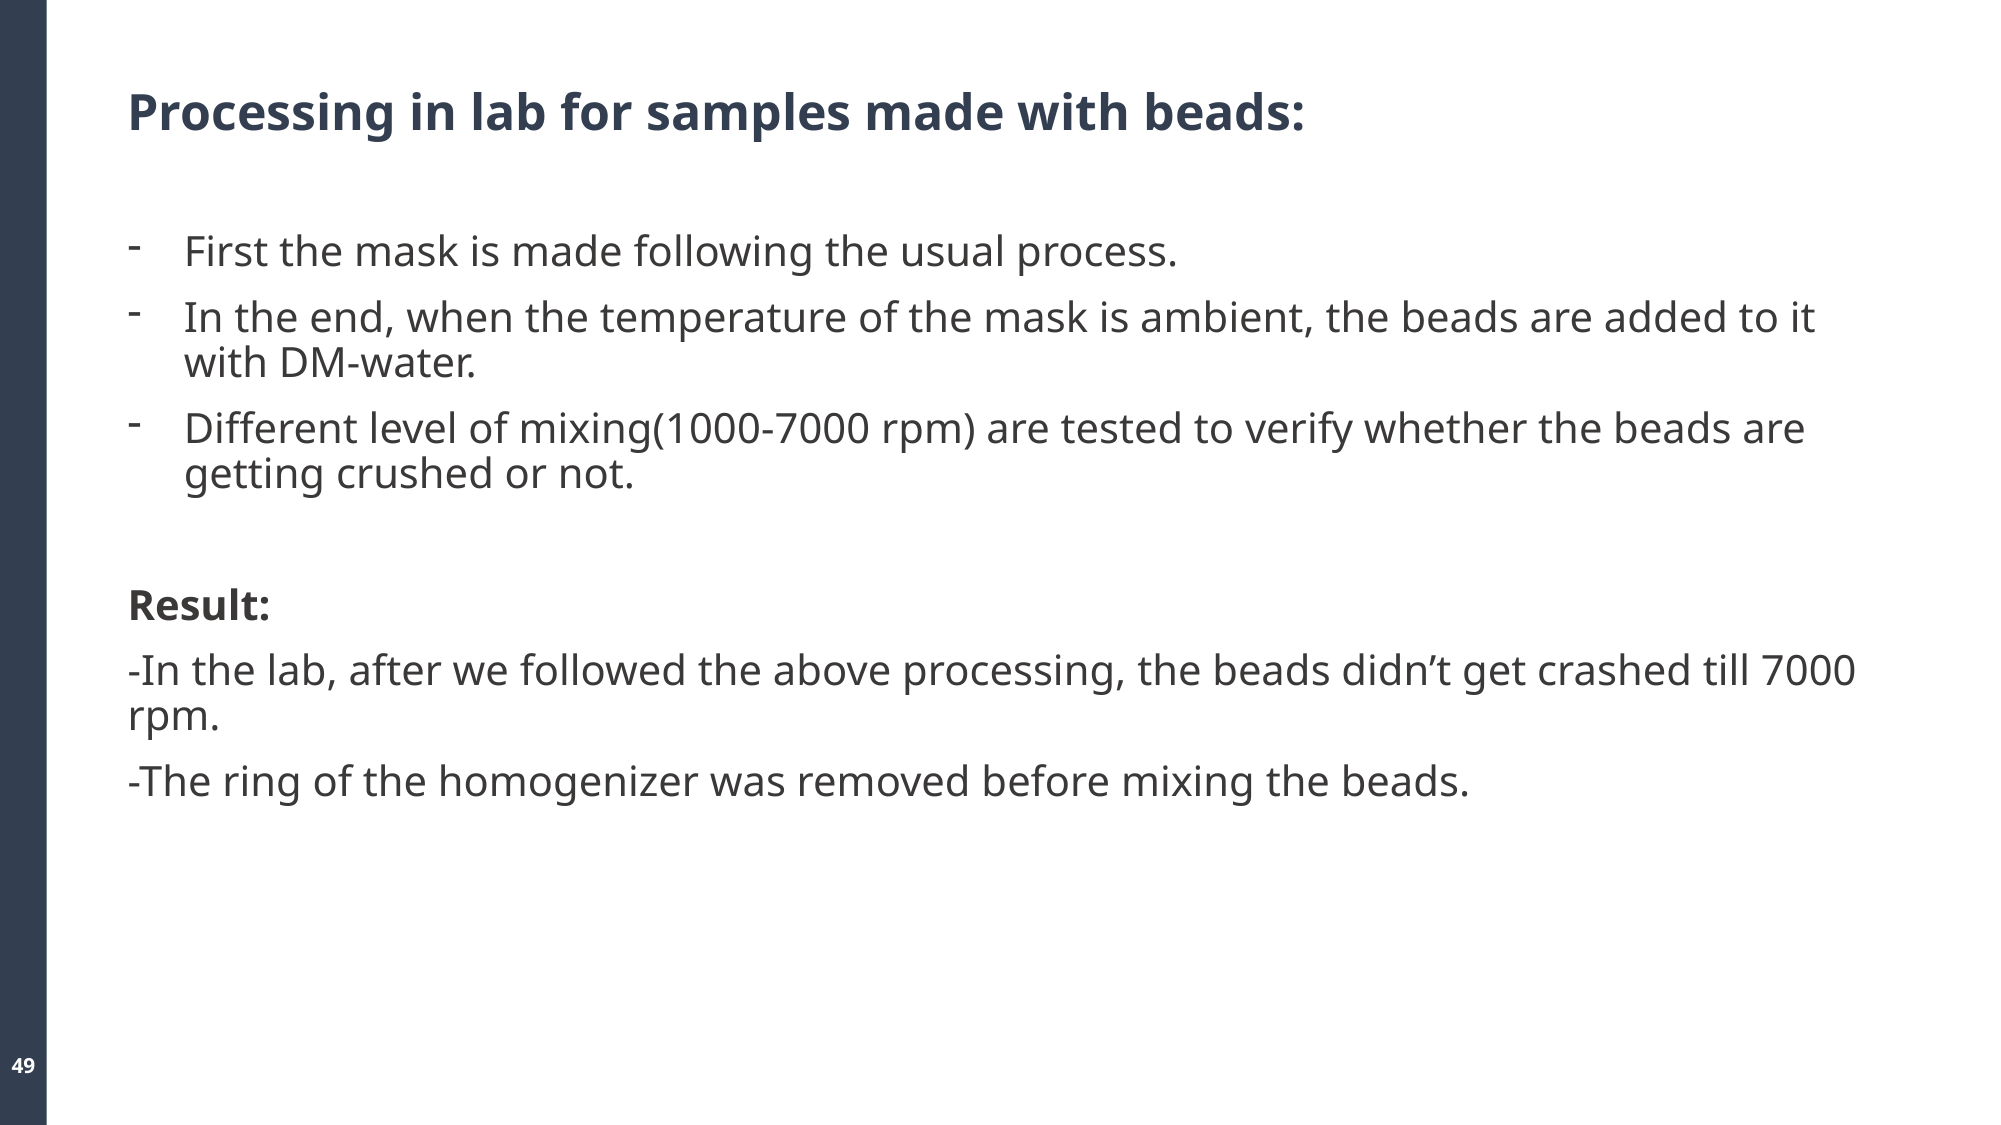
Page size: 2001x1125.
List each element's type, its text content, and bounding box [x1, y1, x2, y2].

list First the mask is made following the usual process. In the end, when the temperature of the mask is ambient, the beads are added to it with DM-water. Different level of mixing(1000-7000 rpm) are tested to verify whether the beads are getting crushed or not. Result: -In the lab, after we followed the above processing, the beads didn’t get crashed till 7000 rpm. -The ring of the homogenizer was removed before mixing the beads. [112, 223, 1888, 985]
title Processing in lab for samples made with beads: [112, 80, 1888, 146]
